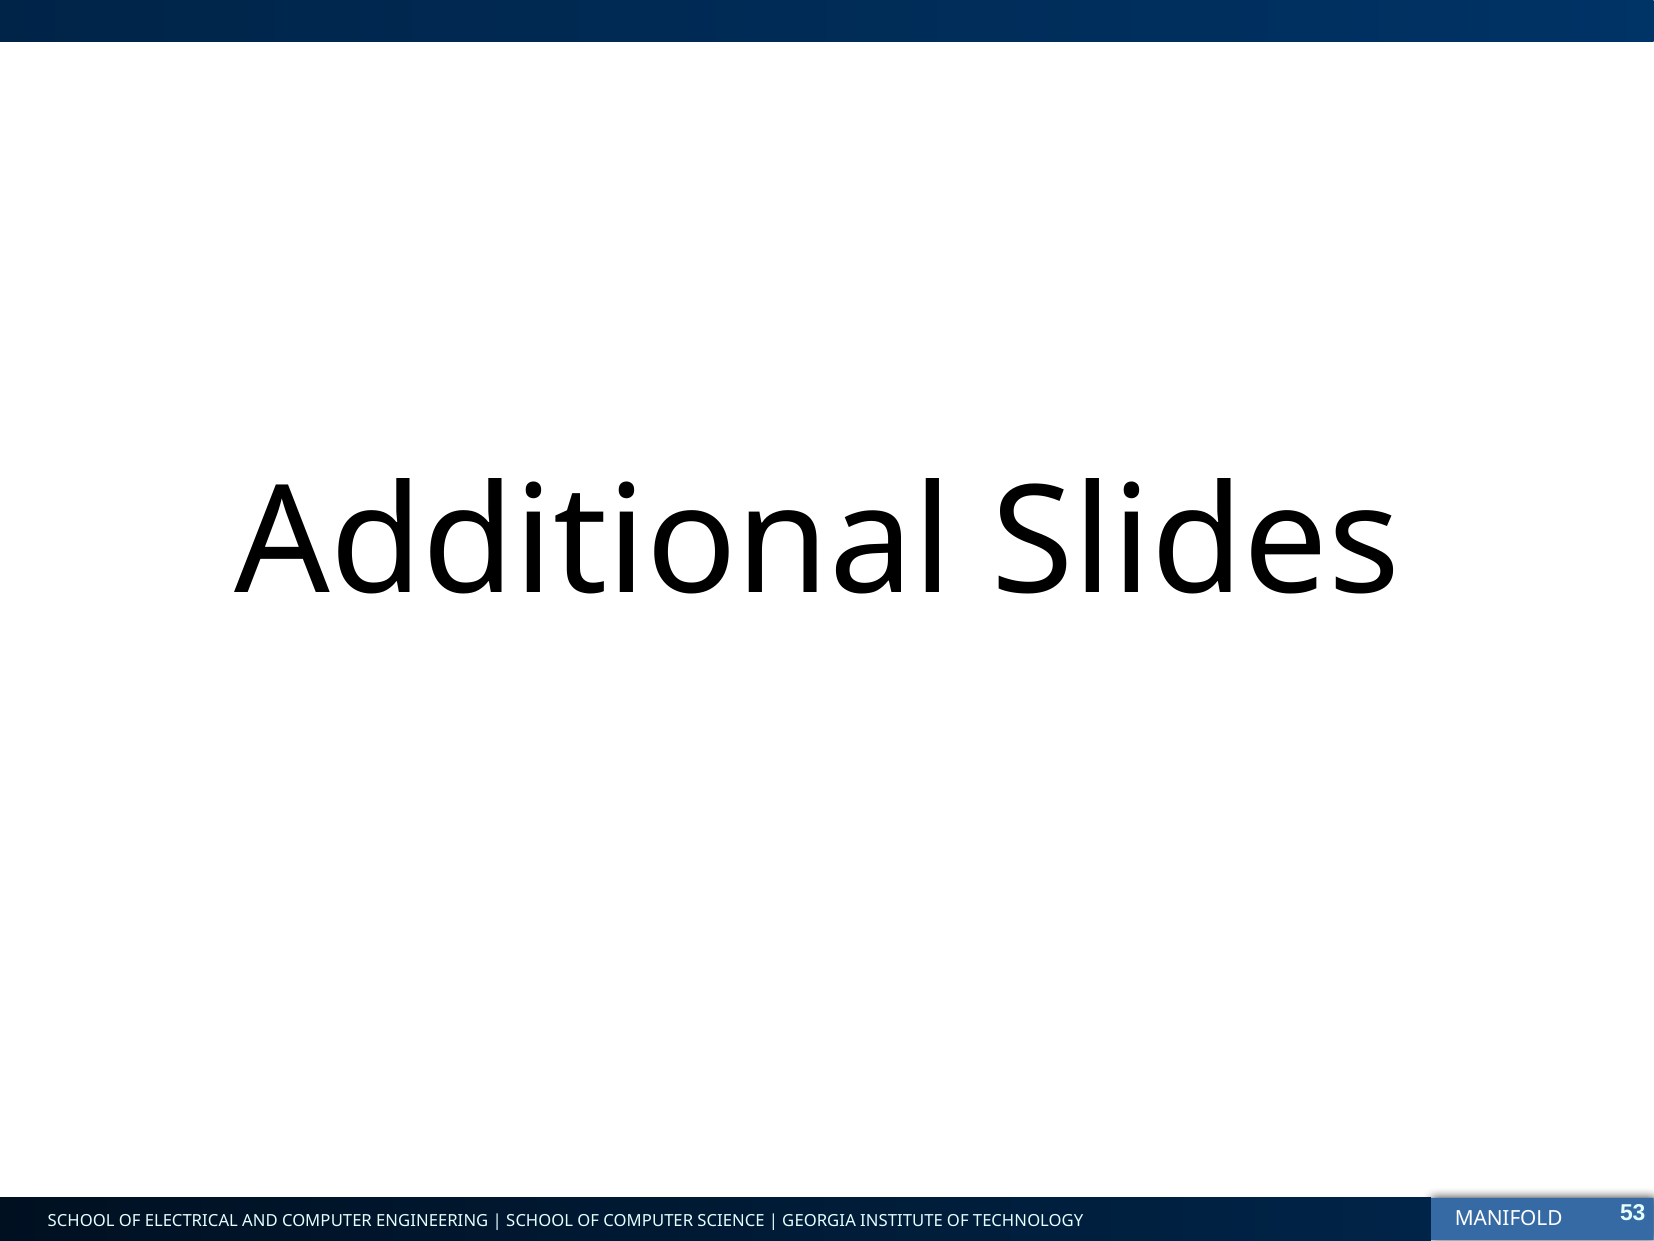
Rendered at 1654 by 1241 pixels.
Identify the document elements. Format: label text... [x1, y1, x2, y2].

text_box Additional Slides [119, 434, 1515, 618]
slide_number 53 [1580, 1191, 1646, 1231]
